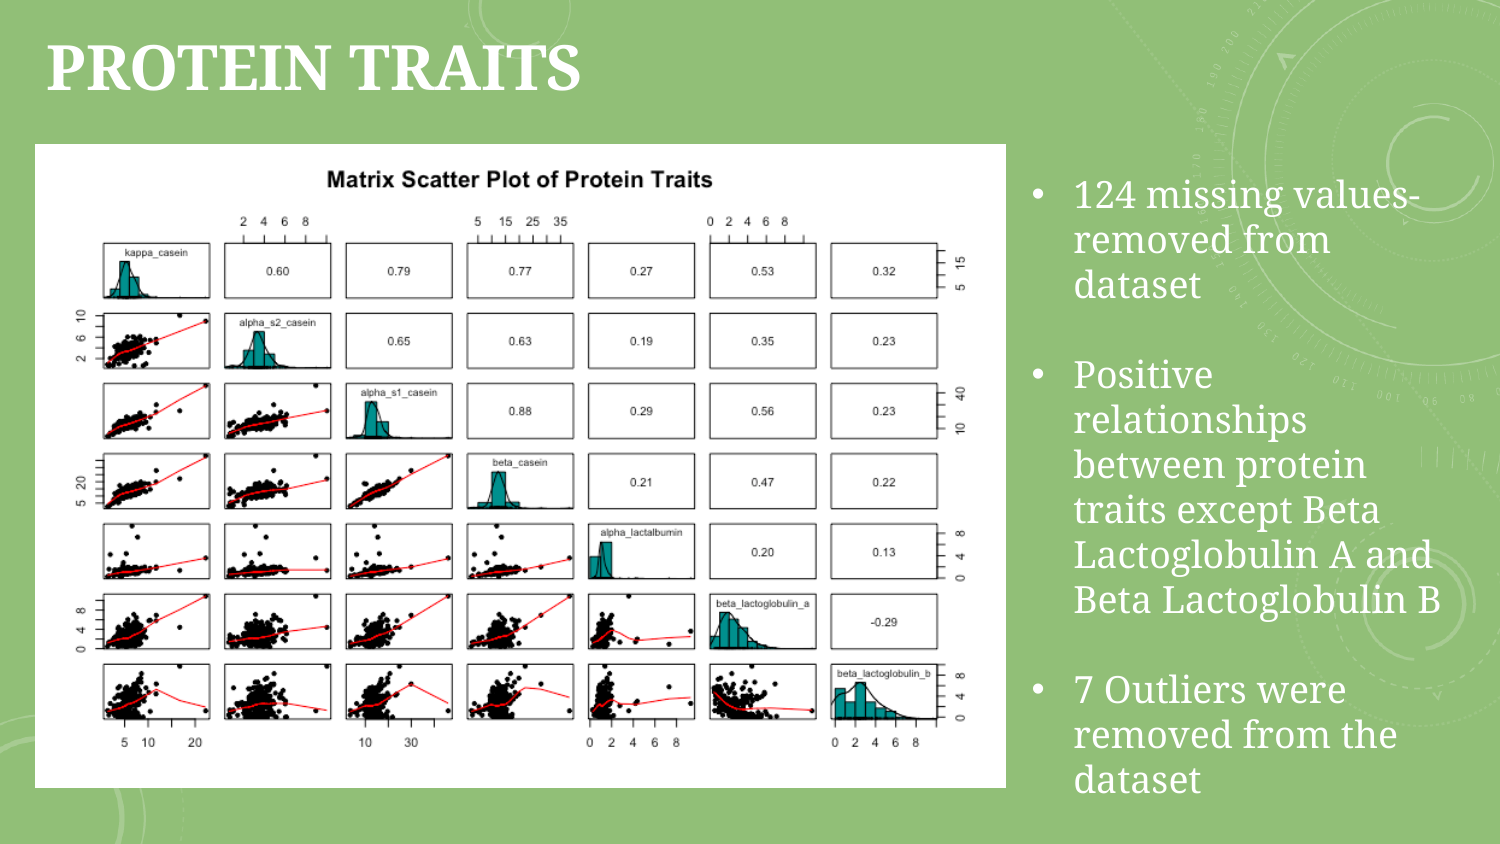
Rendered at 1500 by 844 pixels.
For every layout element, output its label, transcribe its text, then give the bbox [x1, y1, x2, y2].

picture [0, 0, 1500, 844]
title PROTEIN TRAITS [35, 10, 1282, 122]
text_box 124 missing values- removed from dataset Positive relationships between protein traits except Beta Lactoglobulin A and Beta Lactoglobulin B 7 Outliers were removed from the dataset [1020, 165, 1455, 807]
